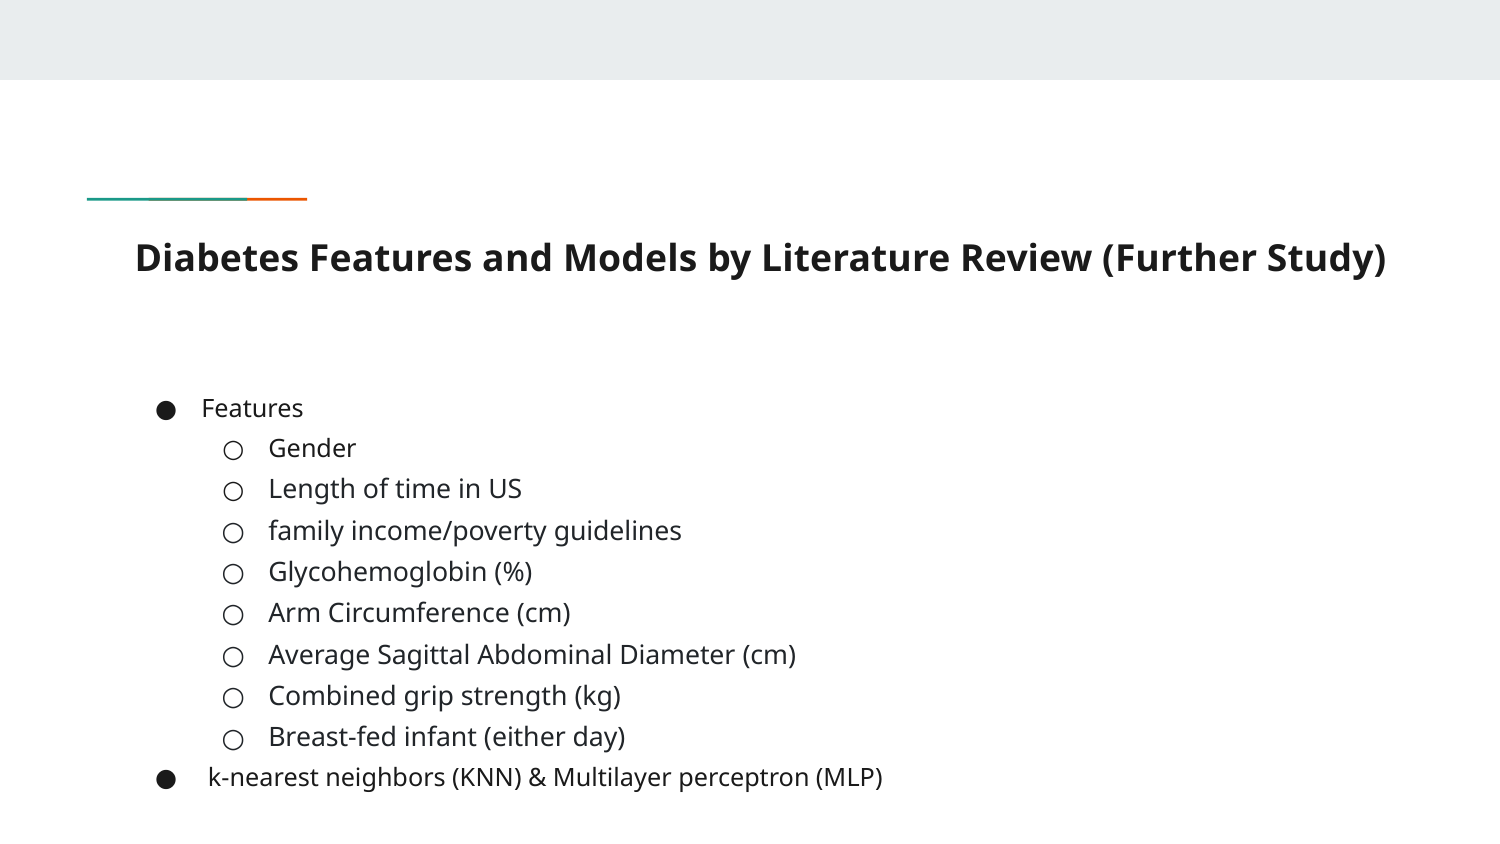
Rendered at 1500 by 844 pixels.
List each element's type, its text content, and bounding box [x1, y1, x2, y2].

title Diabetes Features and Models by Literature Review (Further Study) [119, 216, 1411, 305]
list Features Gender Length of time in US family income/poverty guidelines Glycohemoglobin (%) Arm Circumference (cm) Average Sagittal Abdominal Diameter (cm) Combined grip strength (kg) Breast-fed infant (either day) k-nearest neighbors (KNN) & Multilayer perceptron (MLP) [119, 370, 1381, 816]
